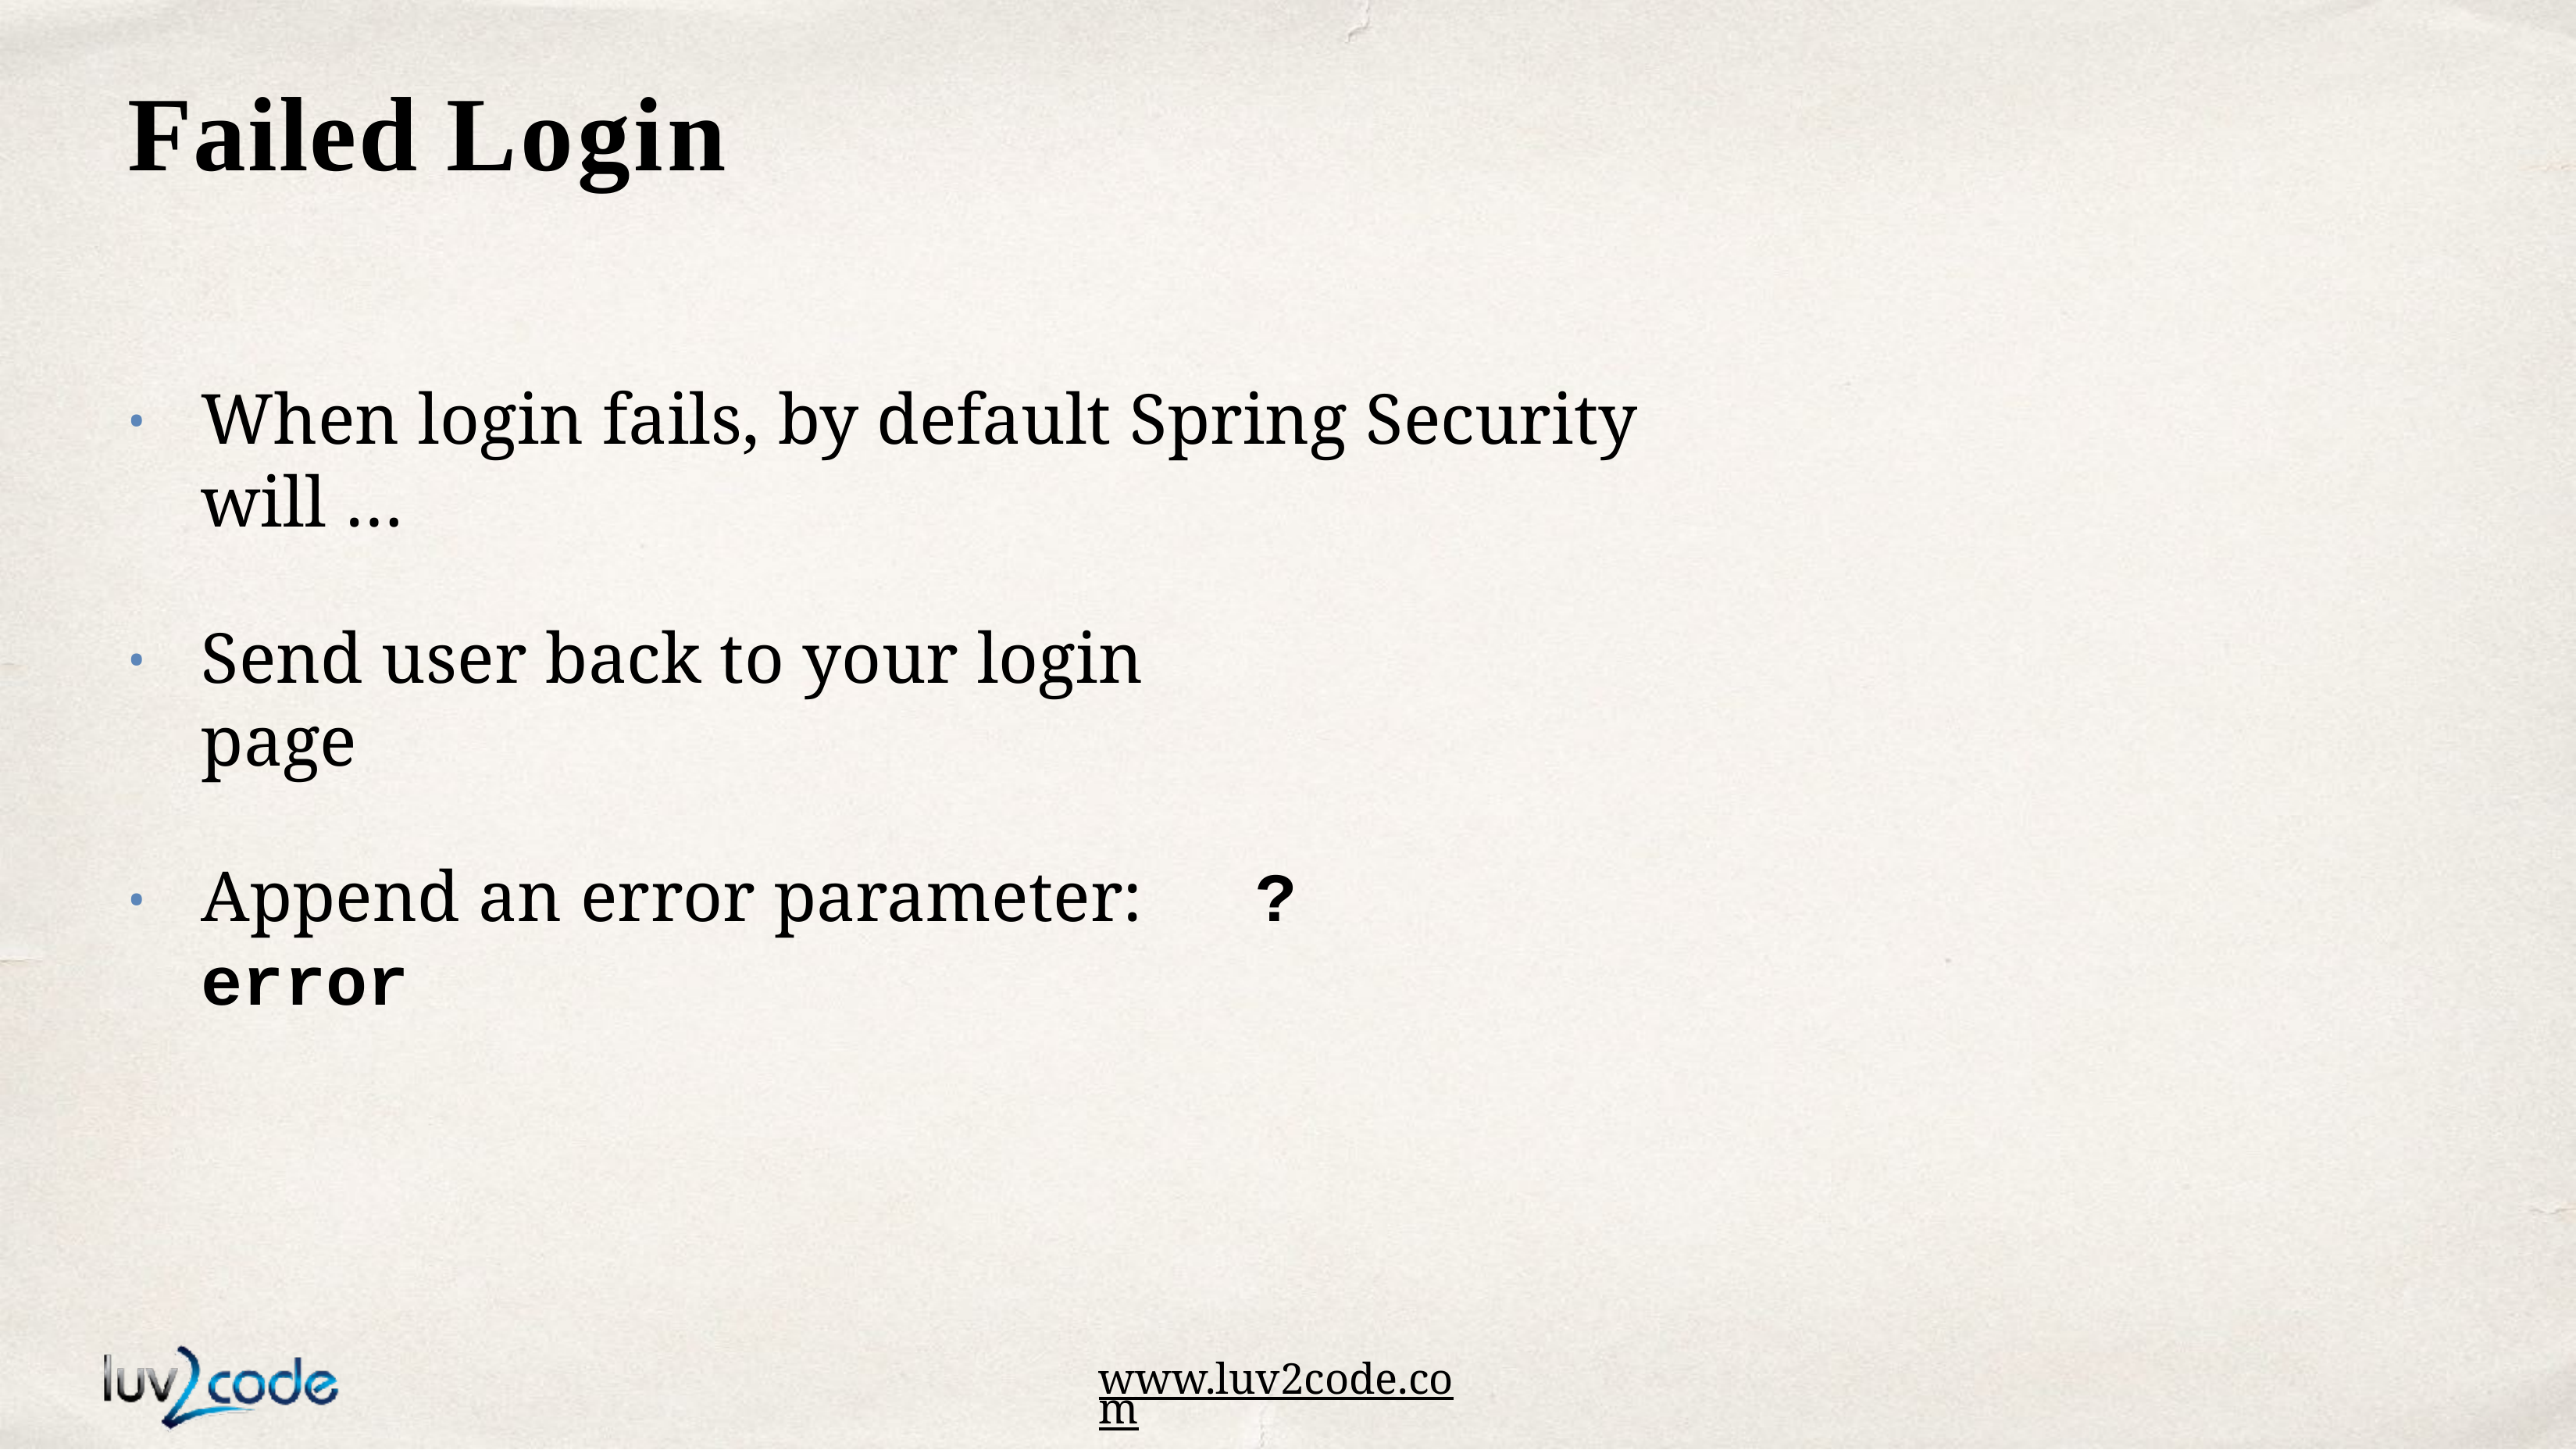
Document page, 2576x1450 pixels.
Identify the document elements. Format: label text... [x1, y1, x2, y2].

text_box • [126, 388, 157, 448]
text_box • [126, 867, 157, 928]
text_box www.luv2code.com [1097, 1363, 1479, 1410]
text_box • [126, 627, 157, 688]
text_box Send user back to your login page [199, 611, 1251, 780]
text_box Append an error parameter: ?error [199, 850, 1361, 1019]
text_box When login fails, by default Spring Security will … [199, 373, 1775, 541]
picture [0, 0, 2576, 1449]
title Failed Login [126, 62, 732, 307]
